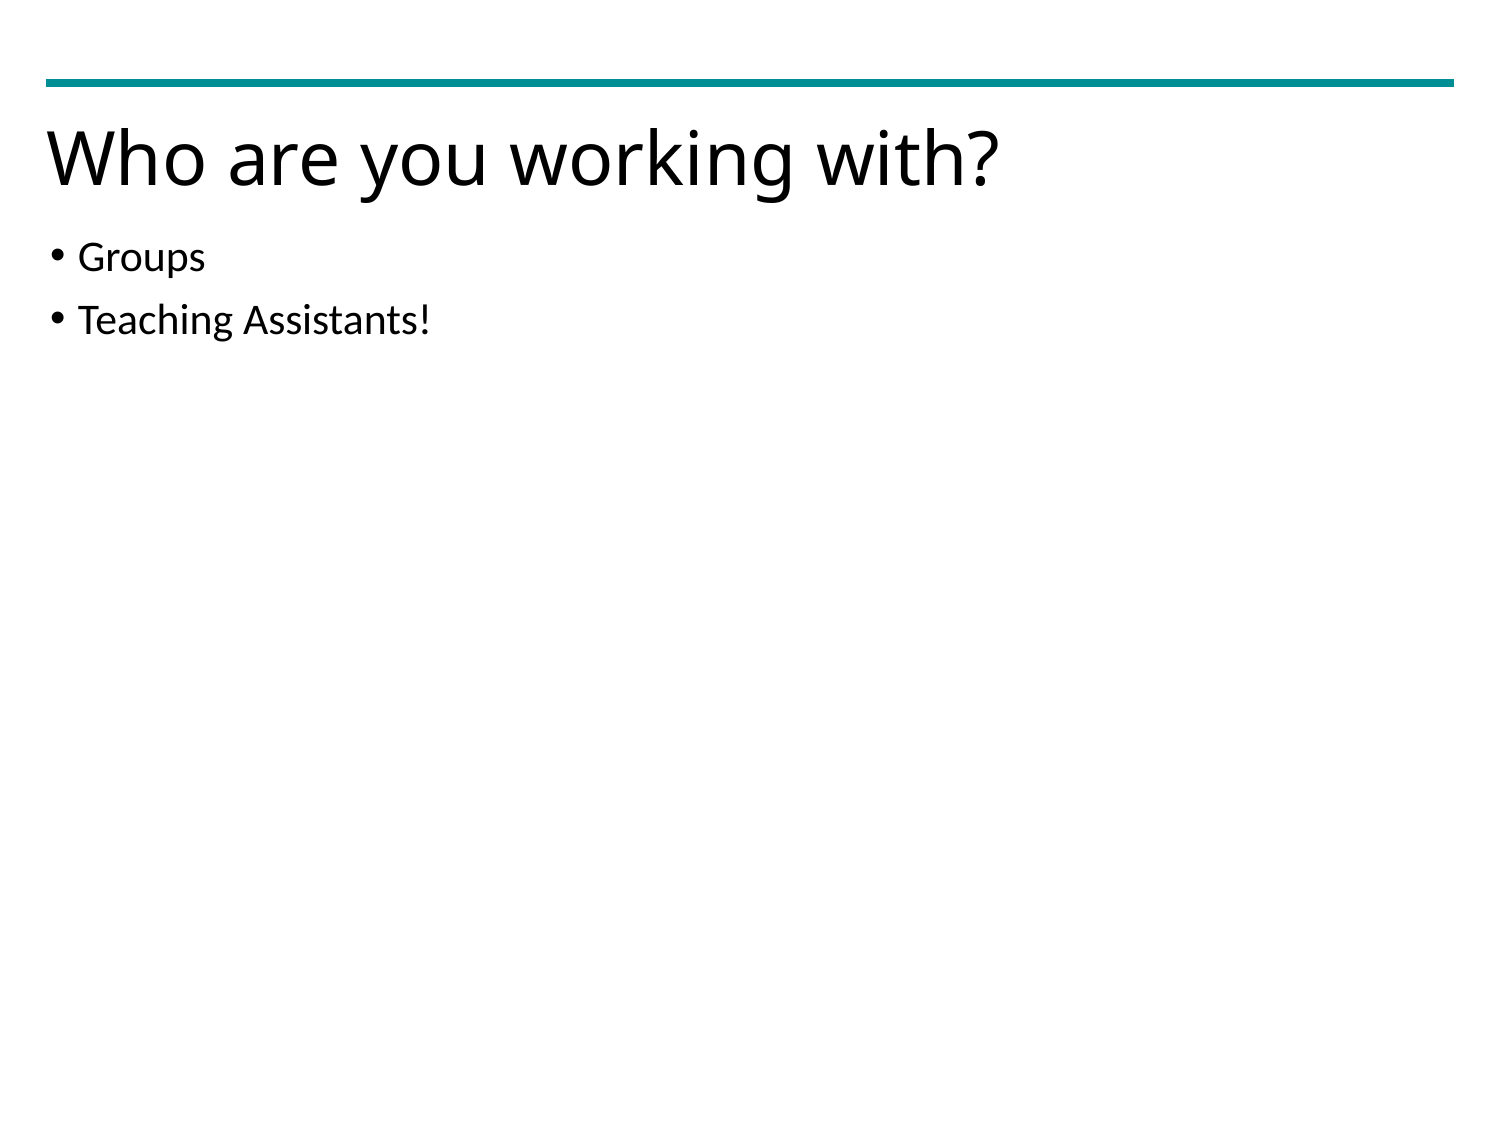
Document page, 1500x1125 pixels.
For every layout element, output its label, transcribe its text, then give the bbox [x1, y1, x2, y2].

title Who are you working with? [34, 121, 1442, 201]
list Groups Teaching Assistants! [34, 226, 1442, 365]
